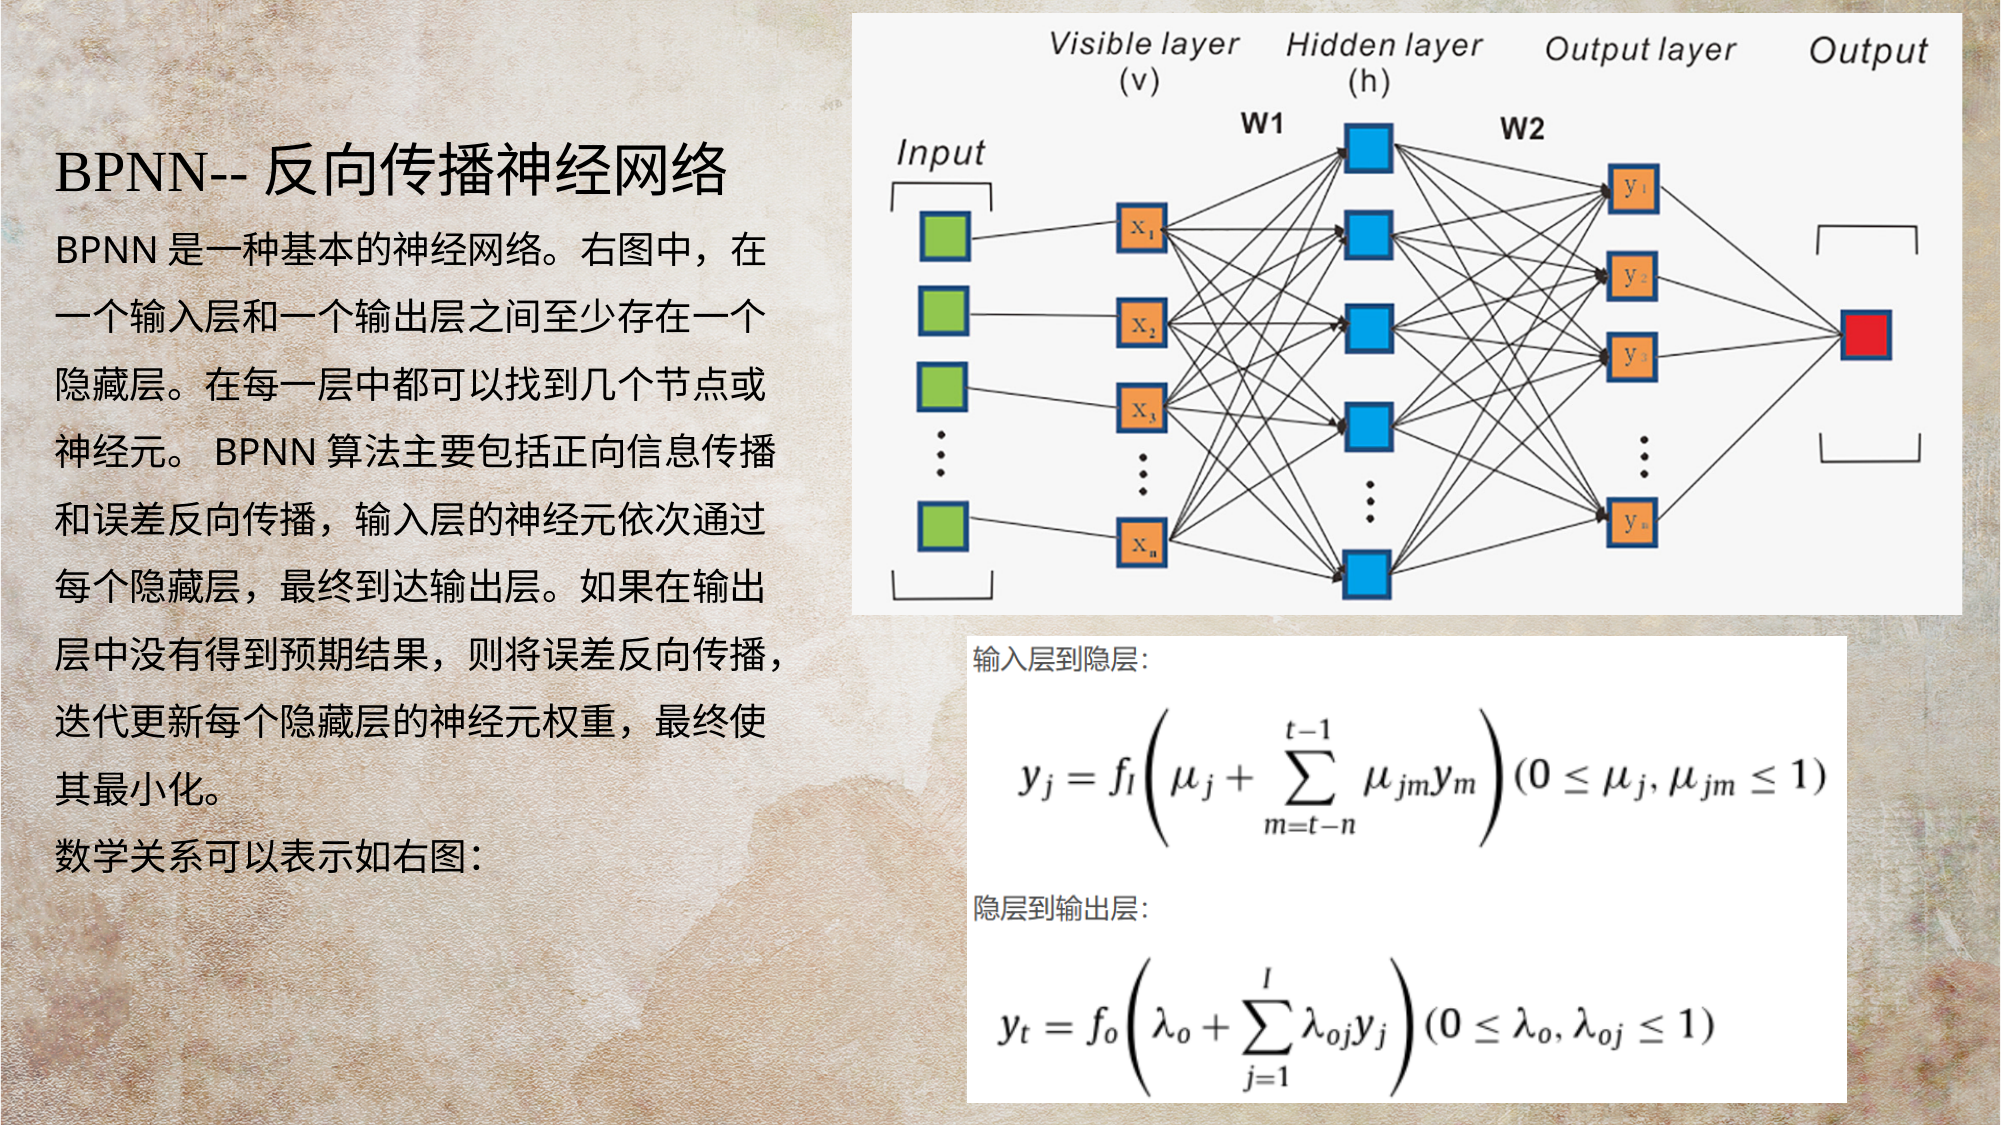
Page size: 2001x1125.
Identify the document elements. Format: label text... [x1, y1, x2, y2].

picture [3, 0, 2000, 1125]
text_box BPNN--反向传播神经网络 BPNN是一种基本的神经网络。右图中，在一个输入层和一个输出层之间至少存在一个隐藏层。在每一层中都可以找到几个节点或神经元。BPNN算法主要包括正向信息传播和误差反向传播，输入层的神经元依次通过每个隐藏层，最终到达输出层。如果在输出层中没有得到预期结果，则将误差反向传播，迭代更新每个隐藏层的神经元权重，最终使其最小化。 数学关系可以表示如右图： [39, 90, 793, 896]
